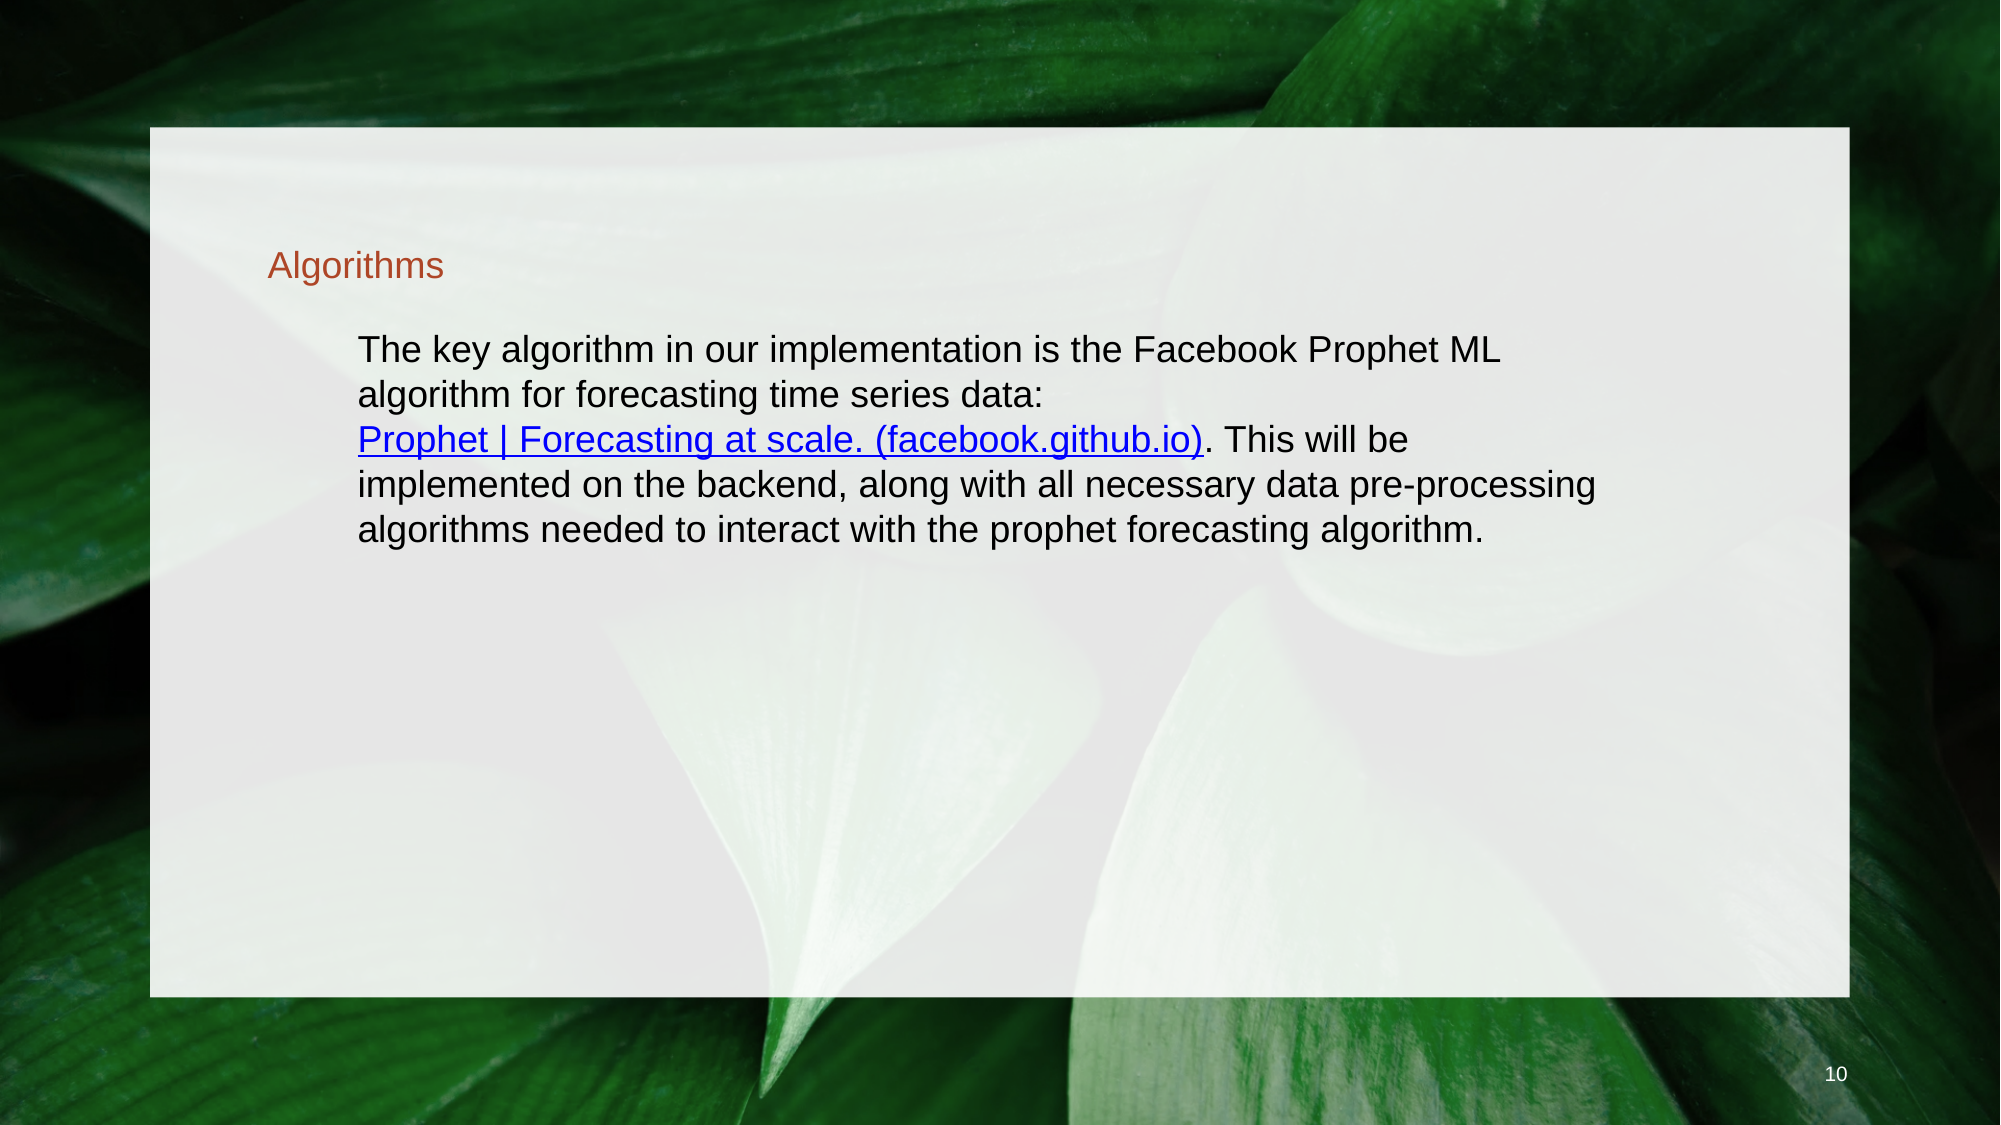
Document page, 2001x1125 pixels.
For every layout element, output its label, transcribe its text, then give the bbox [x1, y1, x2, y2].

text_box The key algorithm in our implementation is the Facebook Prophet ML algorithm for forecasting time series data: Prophet | Forecasting at scale. (facebook.github.io). This will be implemented on the backend, along with all necessary data pre-processing algorithms needed to interact with the prophet forecasting algorithm. [267, 317, 1644, 558]
slide_number ‹#› [1412, 1042, 1863, 1103]
list Algorithms [252, 224, 1369, 284]
picture [0, 0, 2000, 1125]
